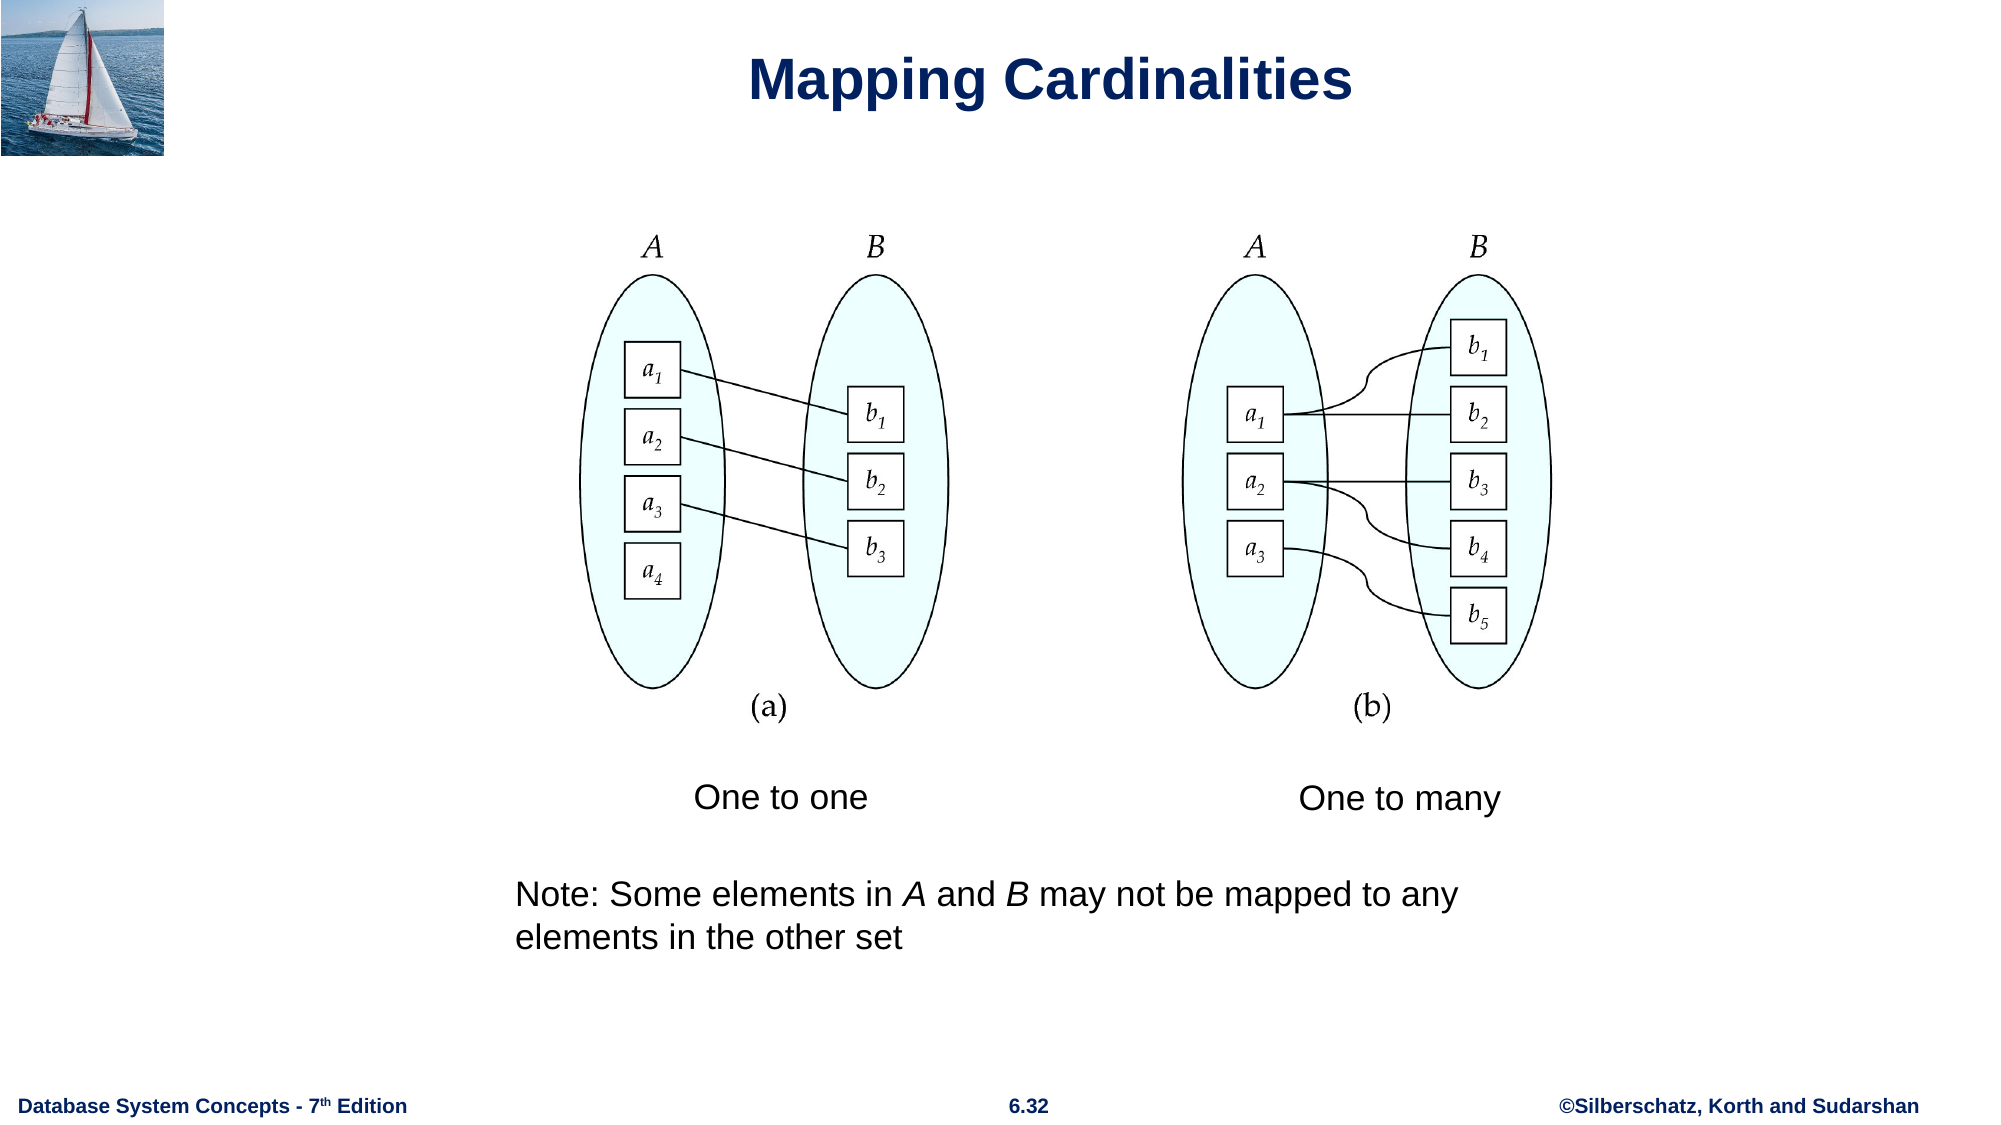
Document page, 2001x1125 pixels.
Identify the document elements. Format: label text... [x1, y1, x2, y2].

title Mapping Cardinalities [167, 18, 1935, 120]
text_box Note: Some elements in A and B may not be mapped to any elements in the other set [500, 864, 1484, 964]
picture [1, 0, 164, 156]
text_box One to many [1283, 767, 1517, 825]
text_box One to one [664, 767, 898, 825]
picture [579, 227, 1555, 725]
